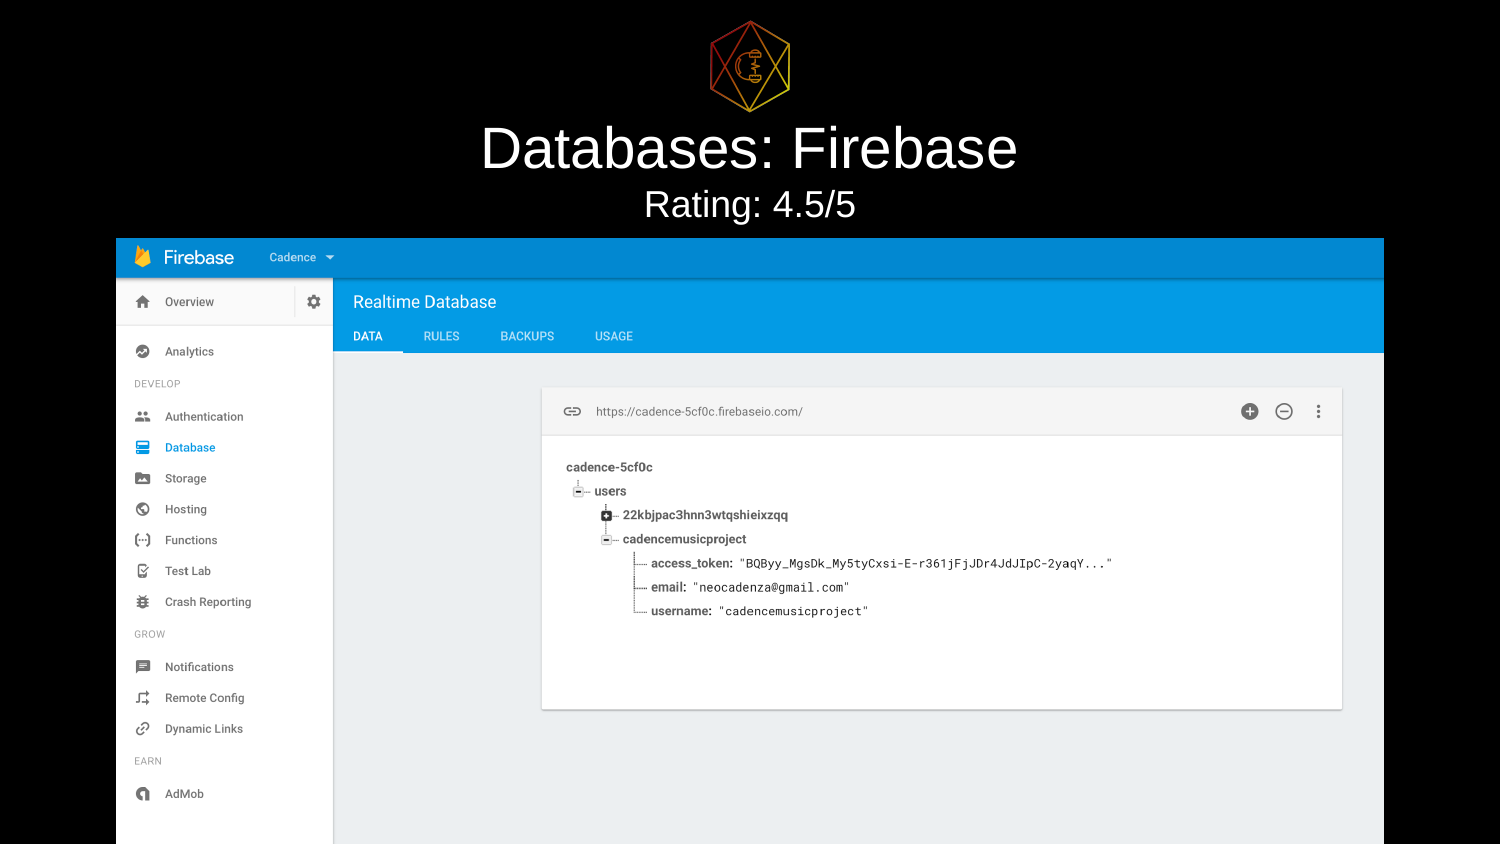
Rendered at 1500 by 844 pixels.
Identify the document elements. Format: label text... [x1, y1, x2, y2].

picture [708, 19, 791, 115]
title Databases: Firebase Rating: 4.5/5 [51, 95, 1449, 189]
picture [355, 296, 360, 307]
picture [115, 238, 1384, 844]
